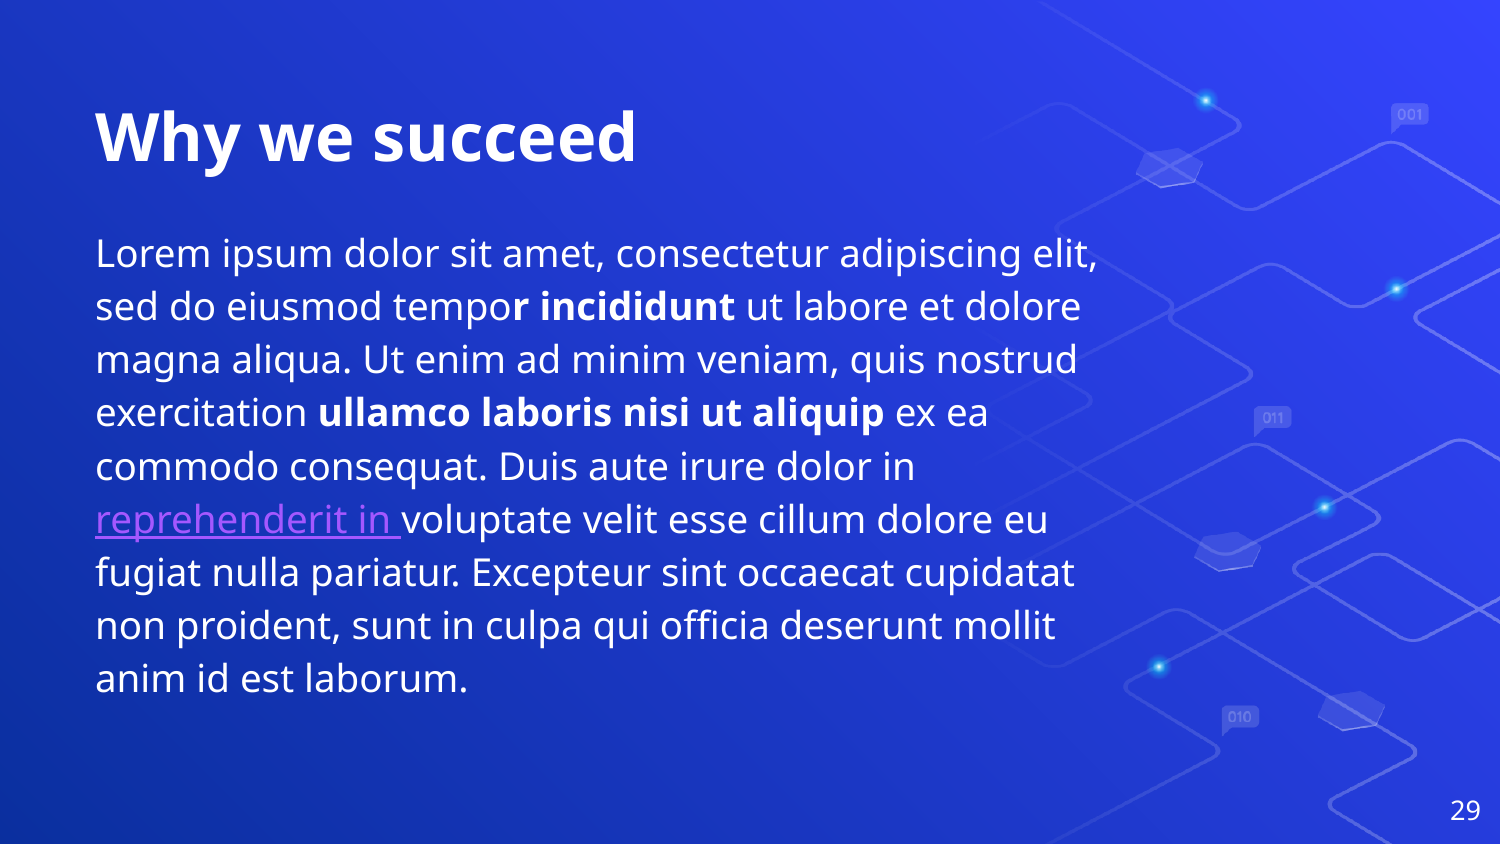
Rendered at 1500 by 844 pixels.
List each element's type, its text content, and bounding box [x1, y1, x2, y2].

list Lorem ipsum dolor sit amet, consectetur adipiscing elit, sed do eiusmod tempor incididunt ut labore et dolore magna aliqua. Ut enim ad minim veniam, quis nostrud exercitation ullamco laboris nisi ut aliquip ex ea commodo consequat. Duis aute irure dolor in reprehenderit in voluptate velit esse cillum dolore eu fugiat nulla pariatur. Excepteur sint occaecat cupidatat non proident, sunt in culpa qui officia deserunt mollit anim id est laborum. [95, 221, 1141, 744]
slide_number ‹#› [1391, 779, 1482, 844]
picture [0, 0, 1500, 844]
title Why we succeed [95, 33, 1146, 175]
